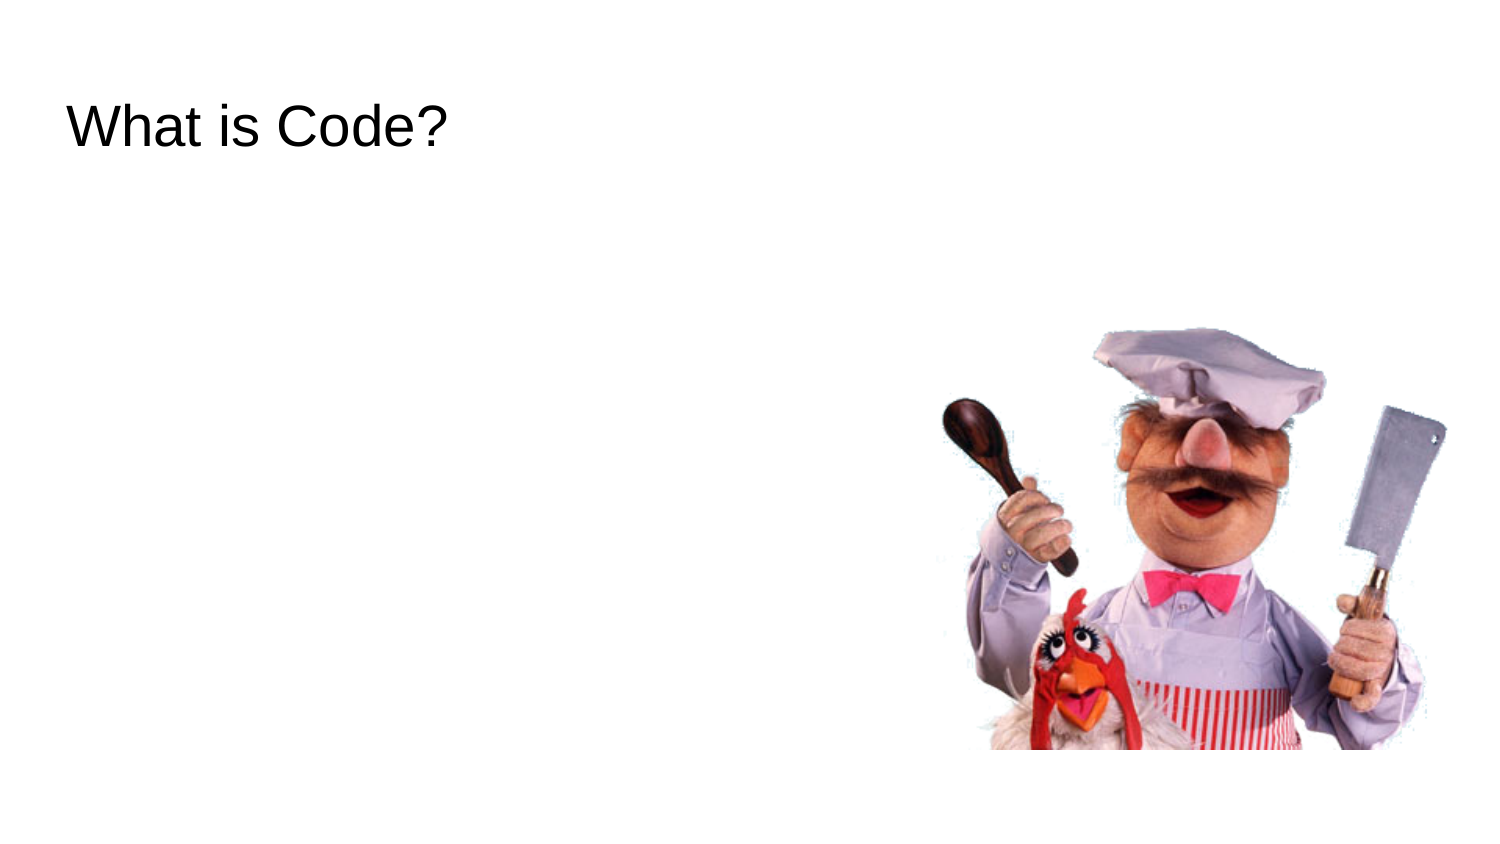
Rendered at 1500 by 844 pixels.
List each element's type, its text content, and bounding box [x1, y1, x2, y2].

title What is Code? [51, 72, 1449, 167]
picture [936, 317, 1450, 750]
